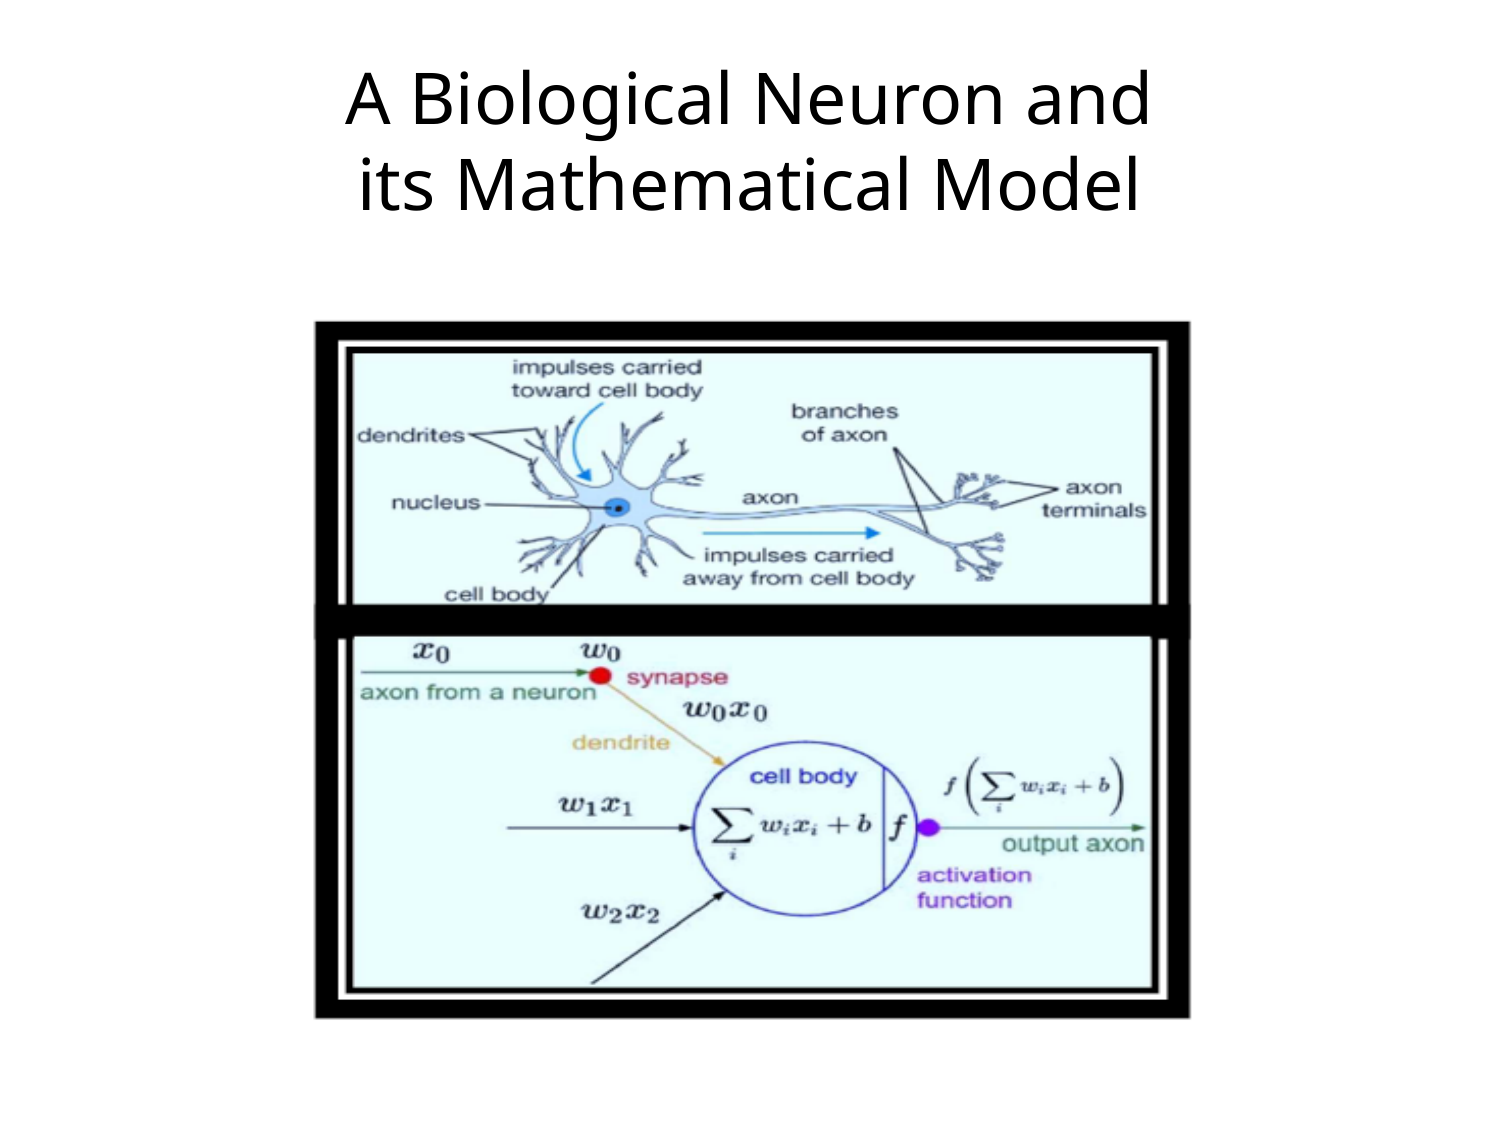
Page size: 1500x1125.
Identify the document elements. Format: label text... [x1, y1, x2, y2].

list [199, 287, 1376, 1038]
title A Biological Neuron and its Mathematical Model [75, 45, 1425, 233]
